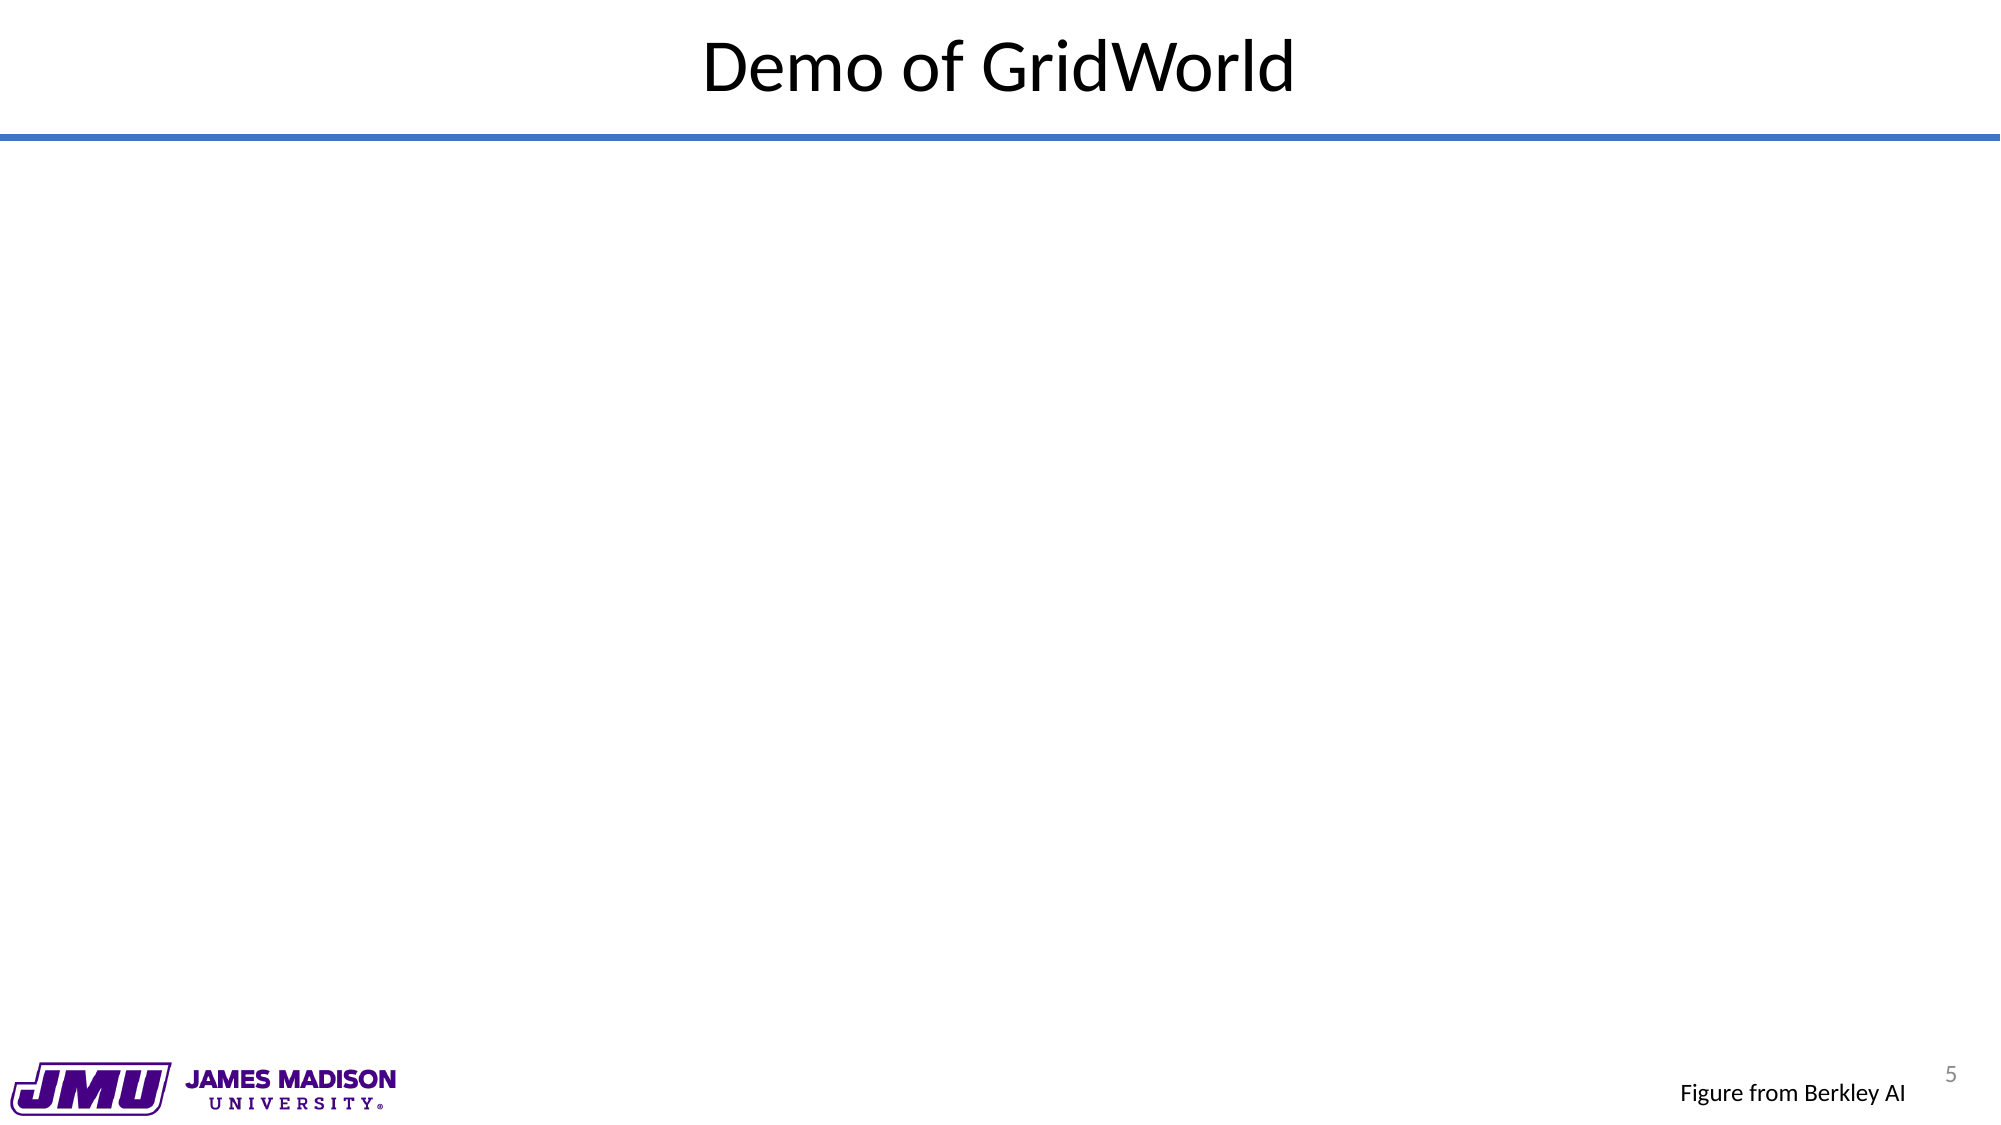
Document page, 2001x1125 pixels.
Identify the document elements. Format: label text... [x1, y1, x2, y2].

text_box Figure from Berkley AI [1623, 1072, 1922, 1114]
title Demo of GridWorld [0, 0, 2000, 134]
slide_number 5 [1870, 1042, 1973, 1103]
picture [0, 1042, 410, 1125]
